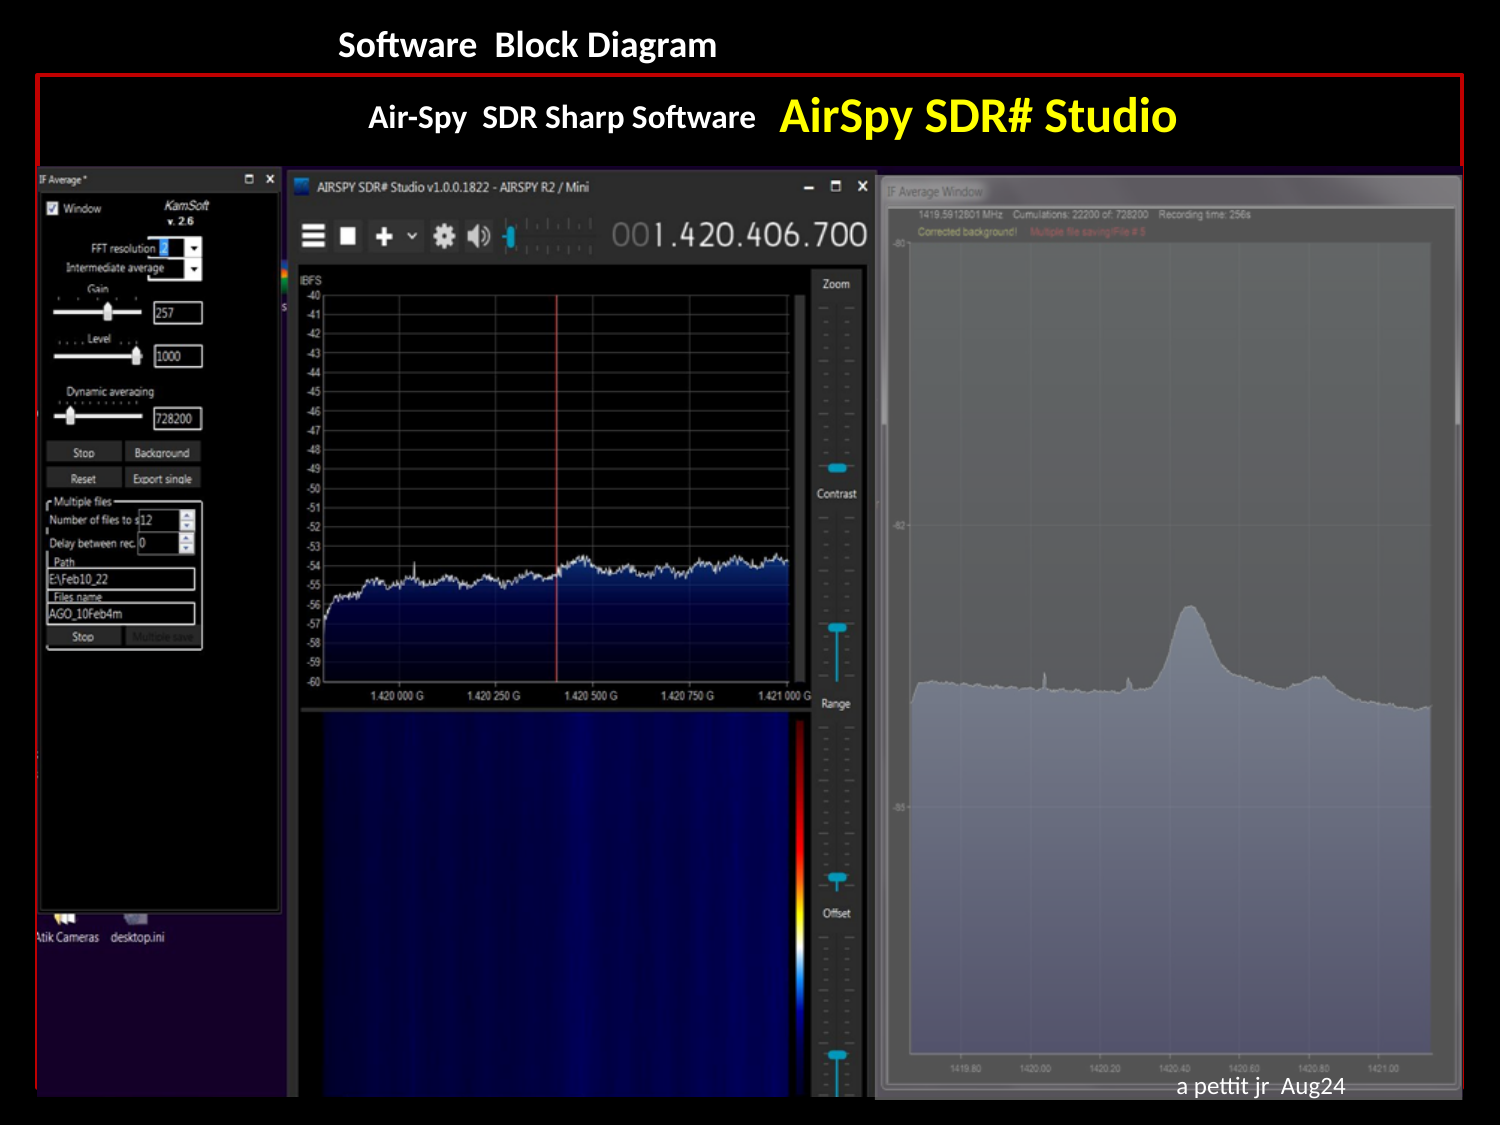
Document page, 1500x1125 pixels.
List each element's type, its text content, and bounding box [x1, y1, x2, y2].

text_box AirSpy SDR# Studio [764, 74, 1216, 150]
text_box [35, 73, 1464, 168]
picture [37, 166, 1463, 1098]
text_box Air-Spy SDR Sharp Software [353, 87, 764, 143]
text_box Software Block Diagram [314, 12, 734, 73]
